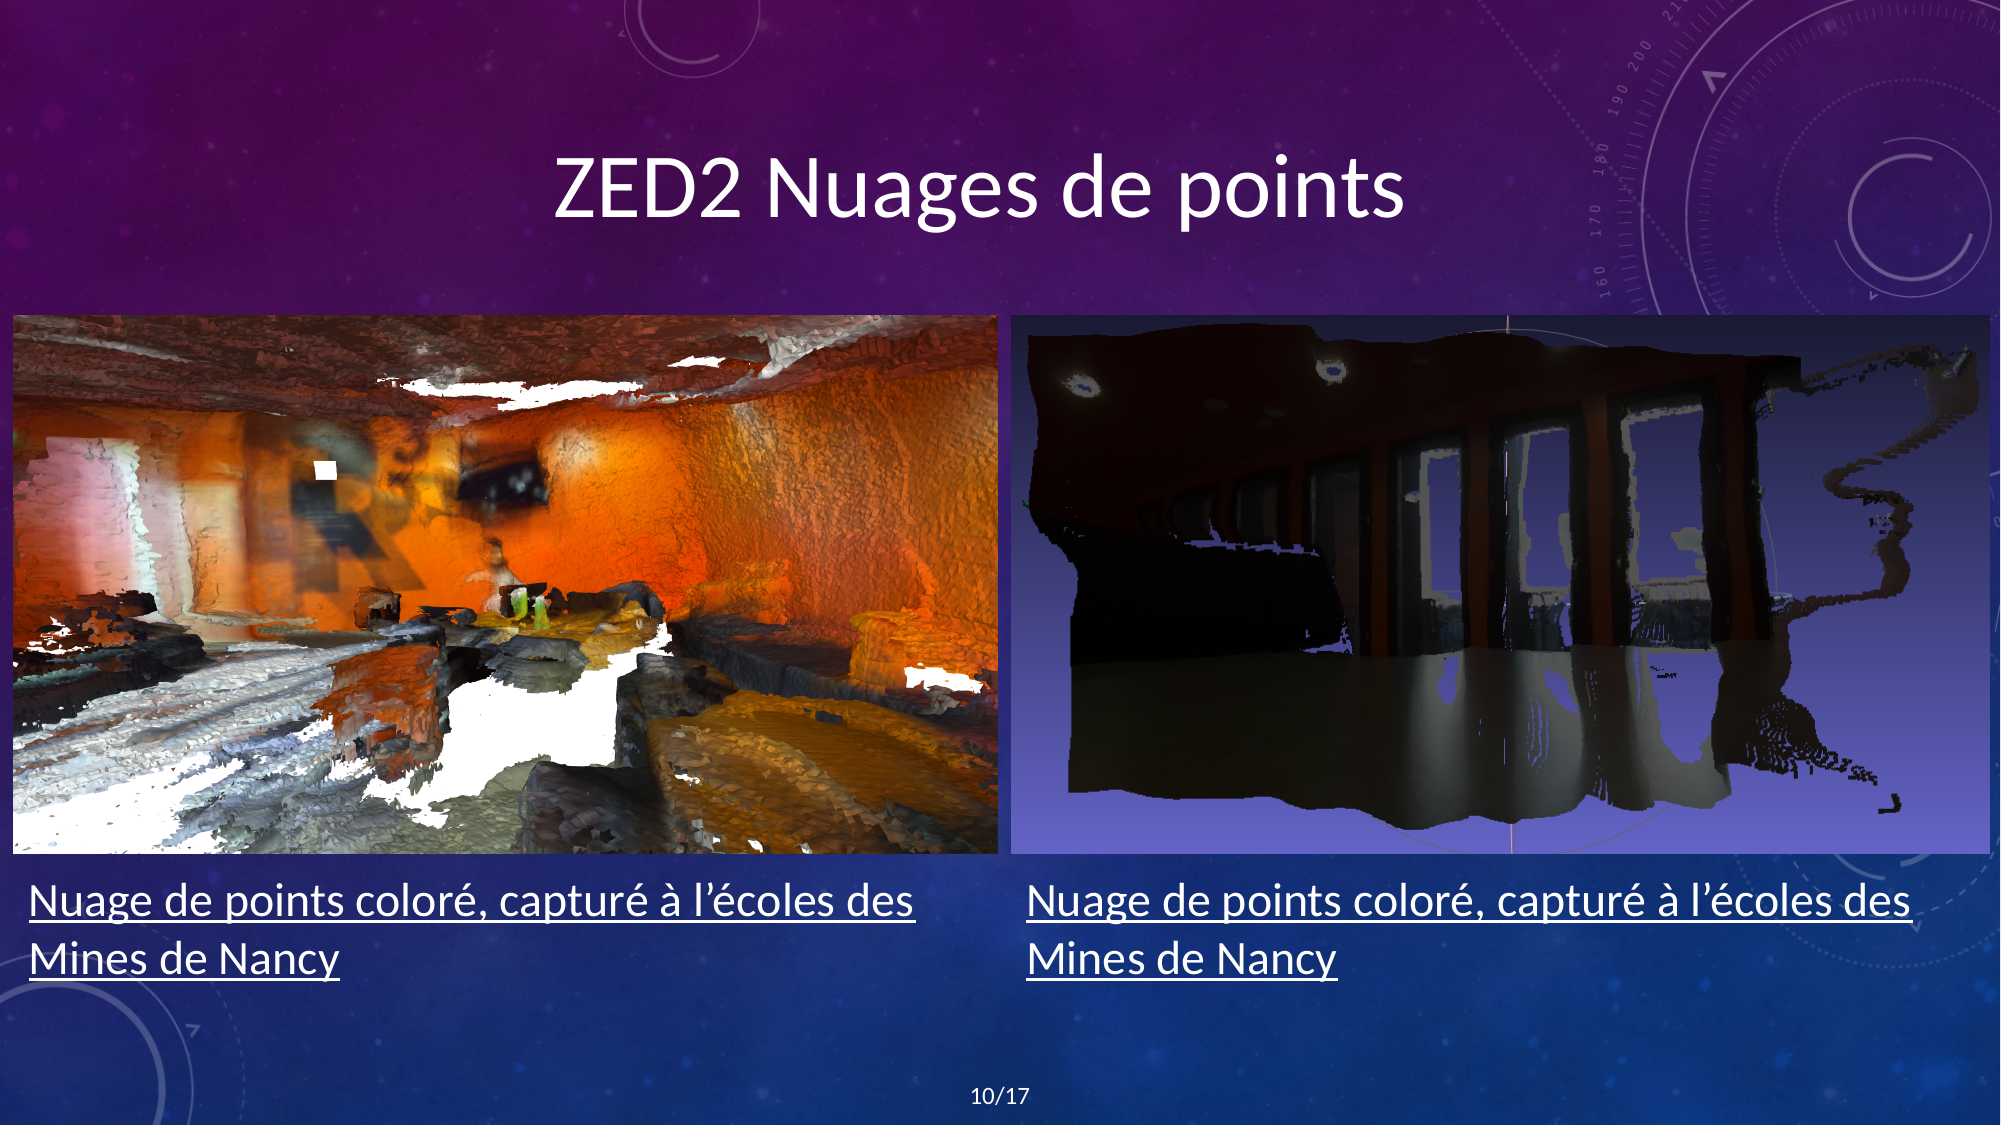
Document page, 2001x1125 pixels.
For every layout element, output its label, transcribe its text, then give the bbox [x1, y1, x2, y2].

picture [0, 0, 2001, 1125]
text_box Nuage de points coloré, capturé à l’écoles des Mines de Nancy [1011, 861, 1990, 999]
text_box Nuage de points coloré, capturé à l’écoles des Mines de Nancy [13, 862, 998, 999]
text_box ZED2 Nuages de points [146, 52, 1816, 308]
text_box ‹#›/17 [662, 1064, 1338, 1125]
